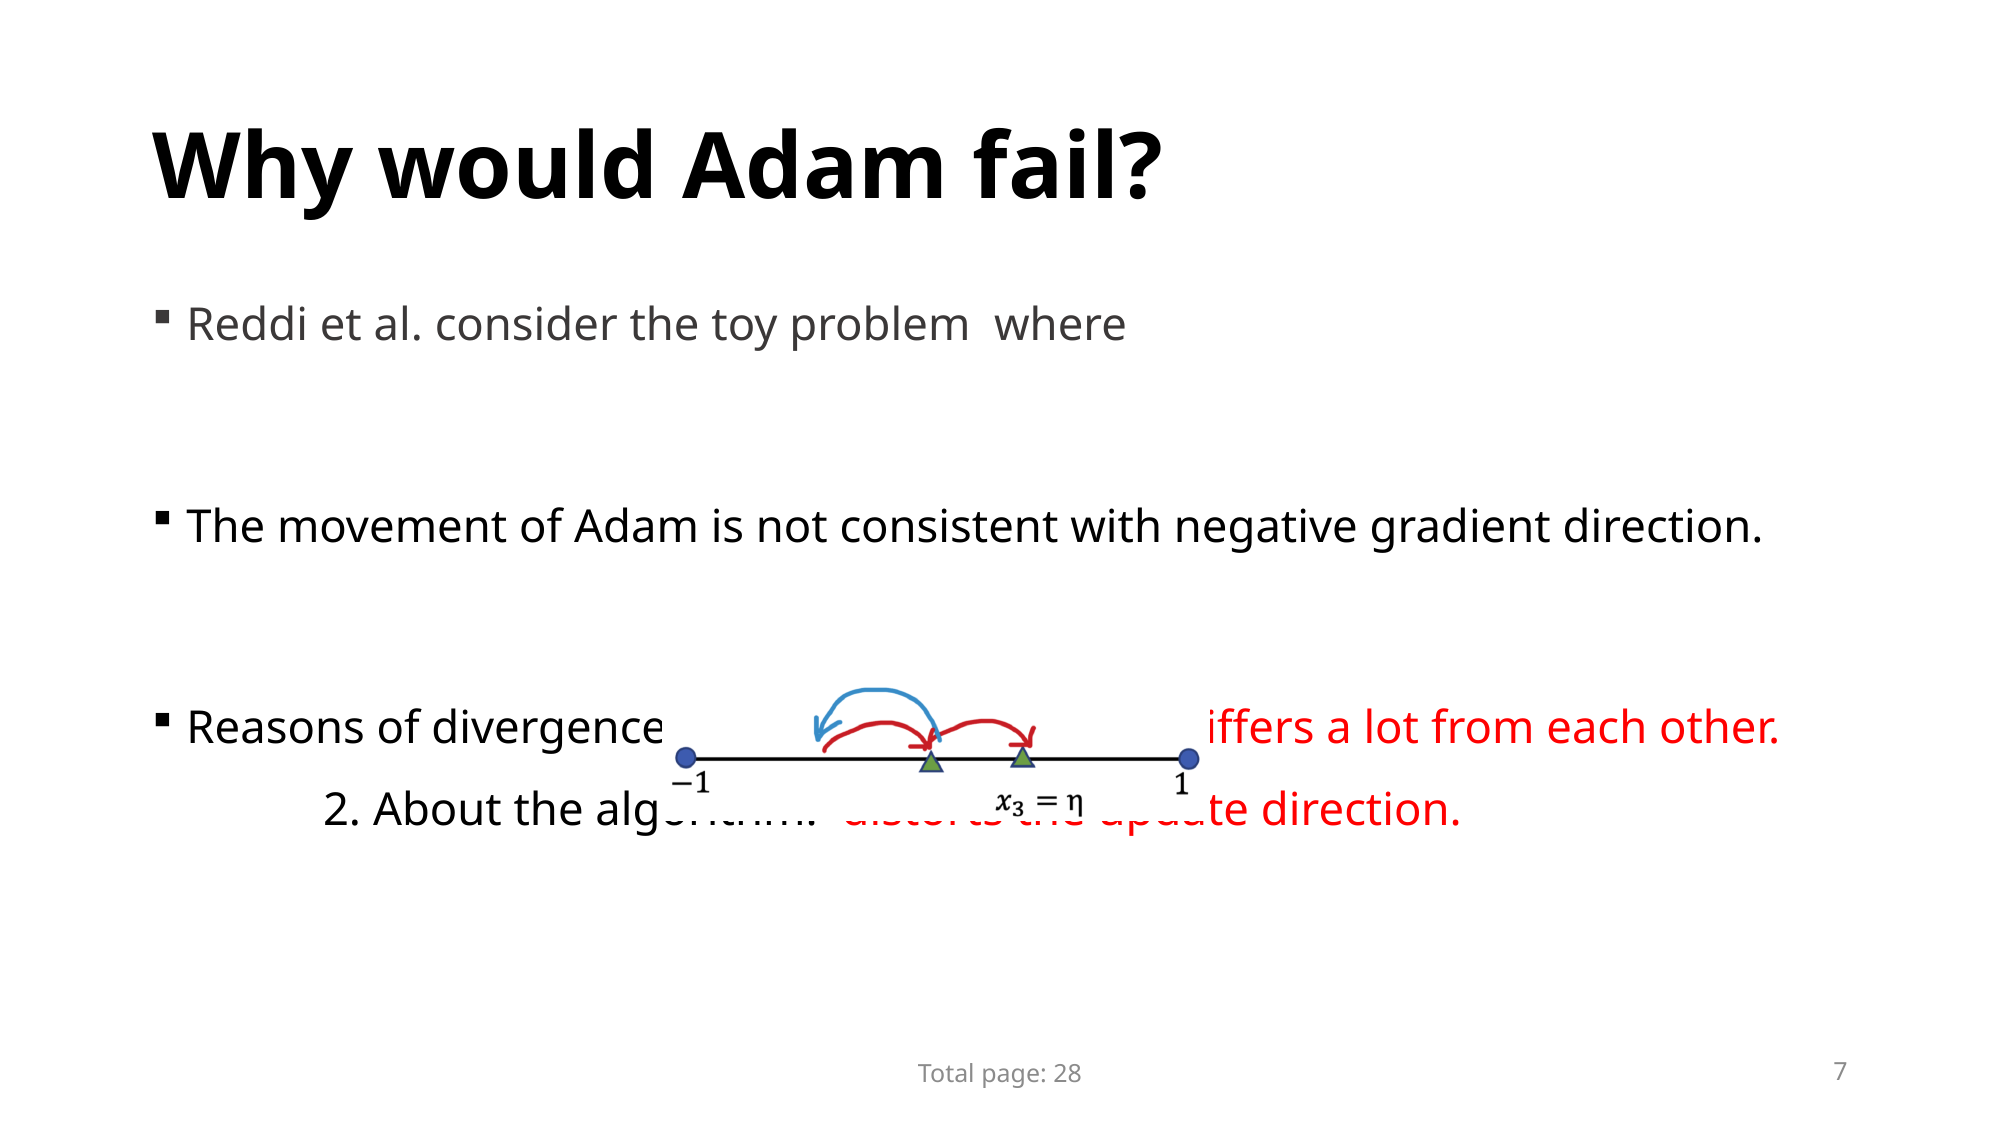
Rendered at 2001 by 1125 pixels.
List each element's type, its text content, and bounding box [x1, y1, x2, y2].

picture [662, 685, 1210, 821]
title Why would Adam fail? [137, 59, 1863, 278]
footer Total page: 28 [662, 1042, 1338, 1103]
slide_number 7 [1412, 1042, 1863, 1103]
